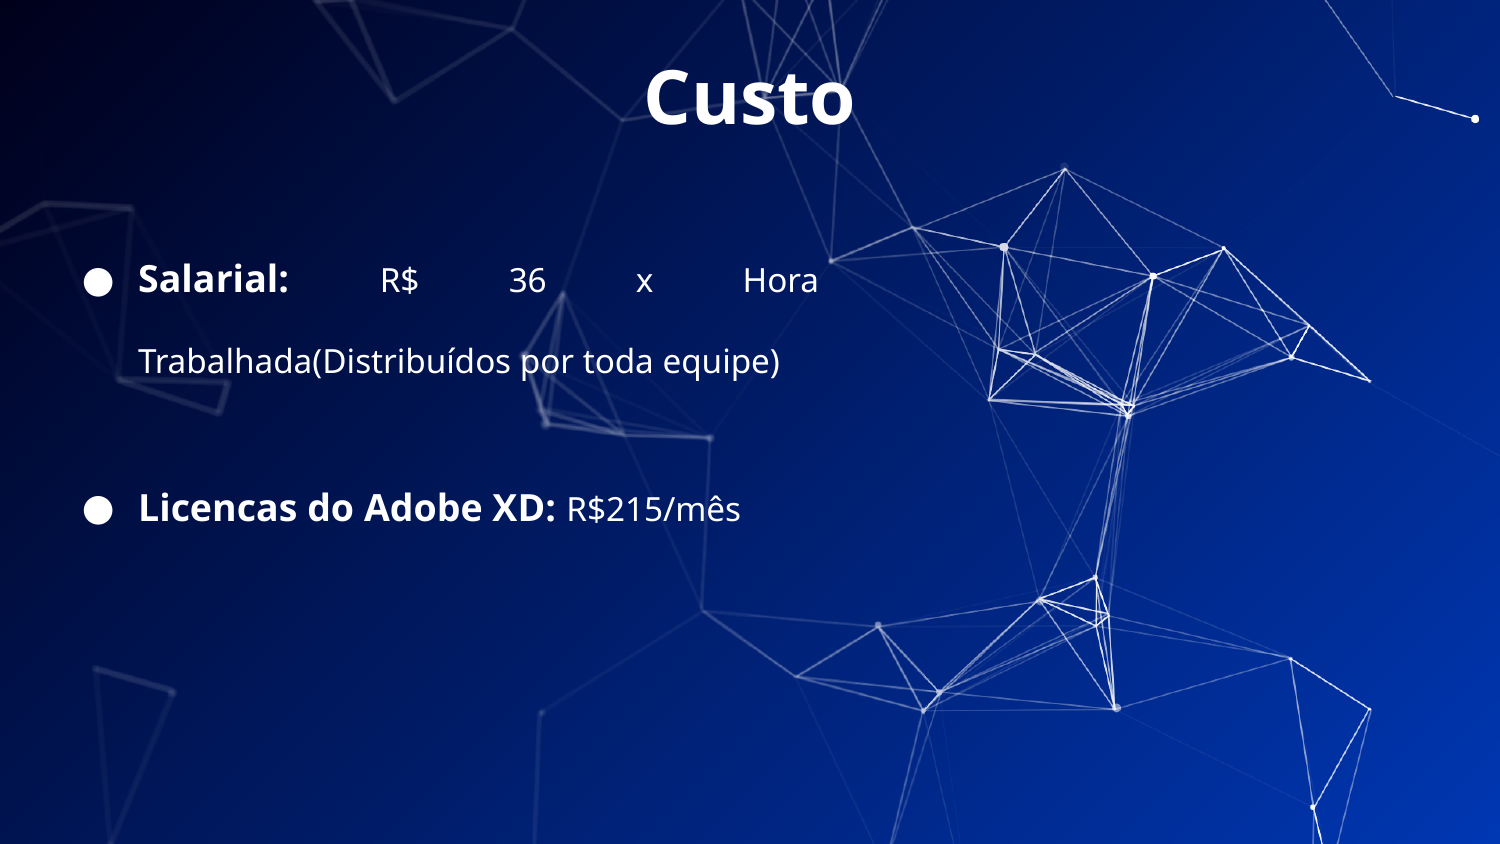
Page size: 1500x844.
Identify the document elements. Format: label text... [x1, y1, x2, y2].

picture [0, 0, 1500, 844]
text_box Salarial: R$ 36 x Hora Trabalhada(Distribuídos por toda equipe) Licencas do Adobe XD: R$215/mês [48, 195, 835, 725]
title Custo [255, 30, 1245, 140]
